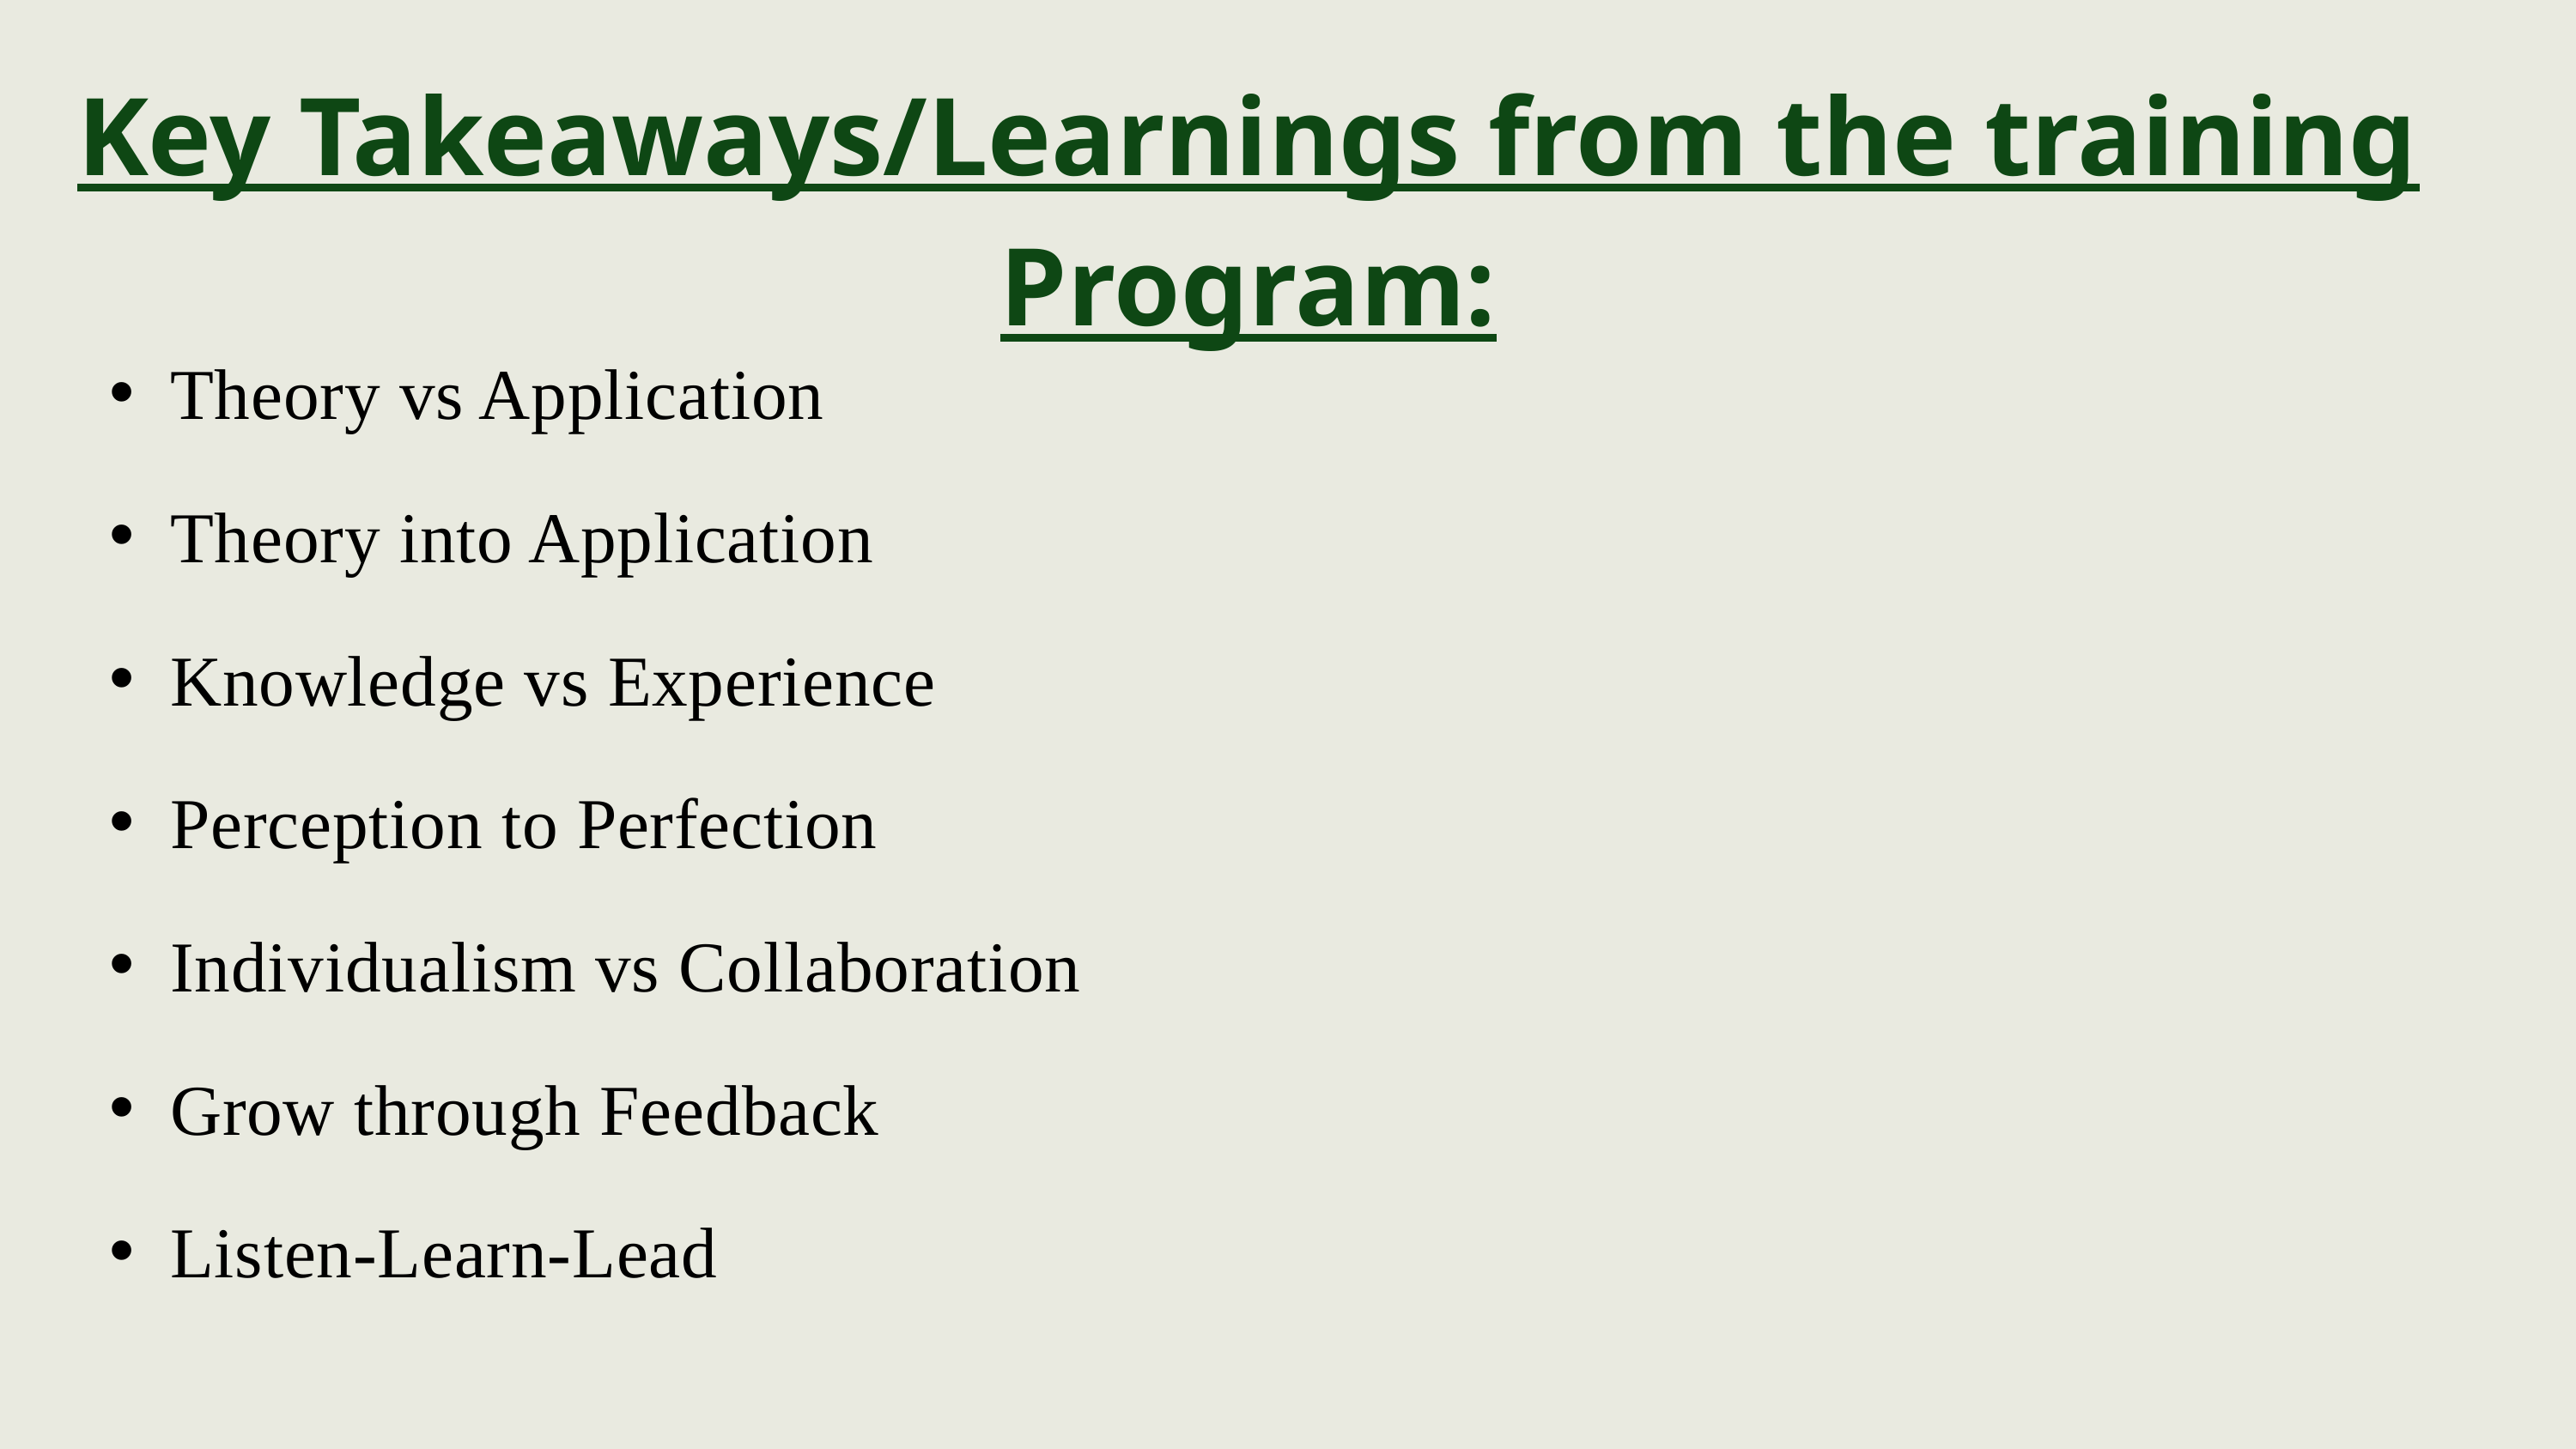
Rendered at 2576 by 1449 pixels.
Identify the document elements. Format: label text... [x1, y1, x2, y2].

text_box Key Takeaways/Learnings from the training Program: [38, 46, 2458, 348]
text_box Theory vs Application Theory into Application Knowledge vs Experience Perception to Perfection Individualism vs Collaboration Grow through Feedback Listen-Learn-Lead [48, 290, 2354, 1293]
